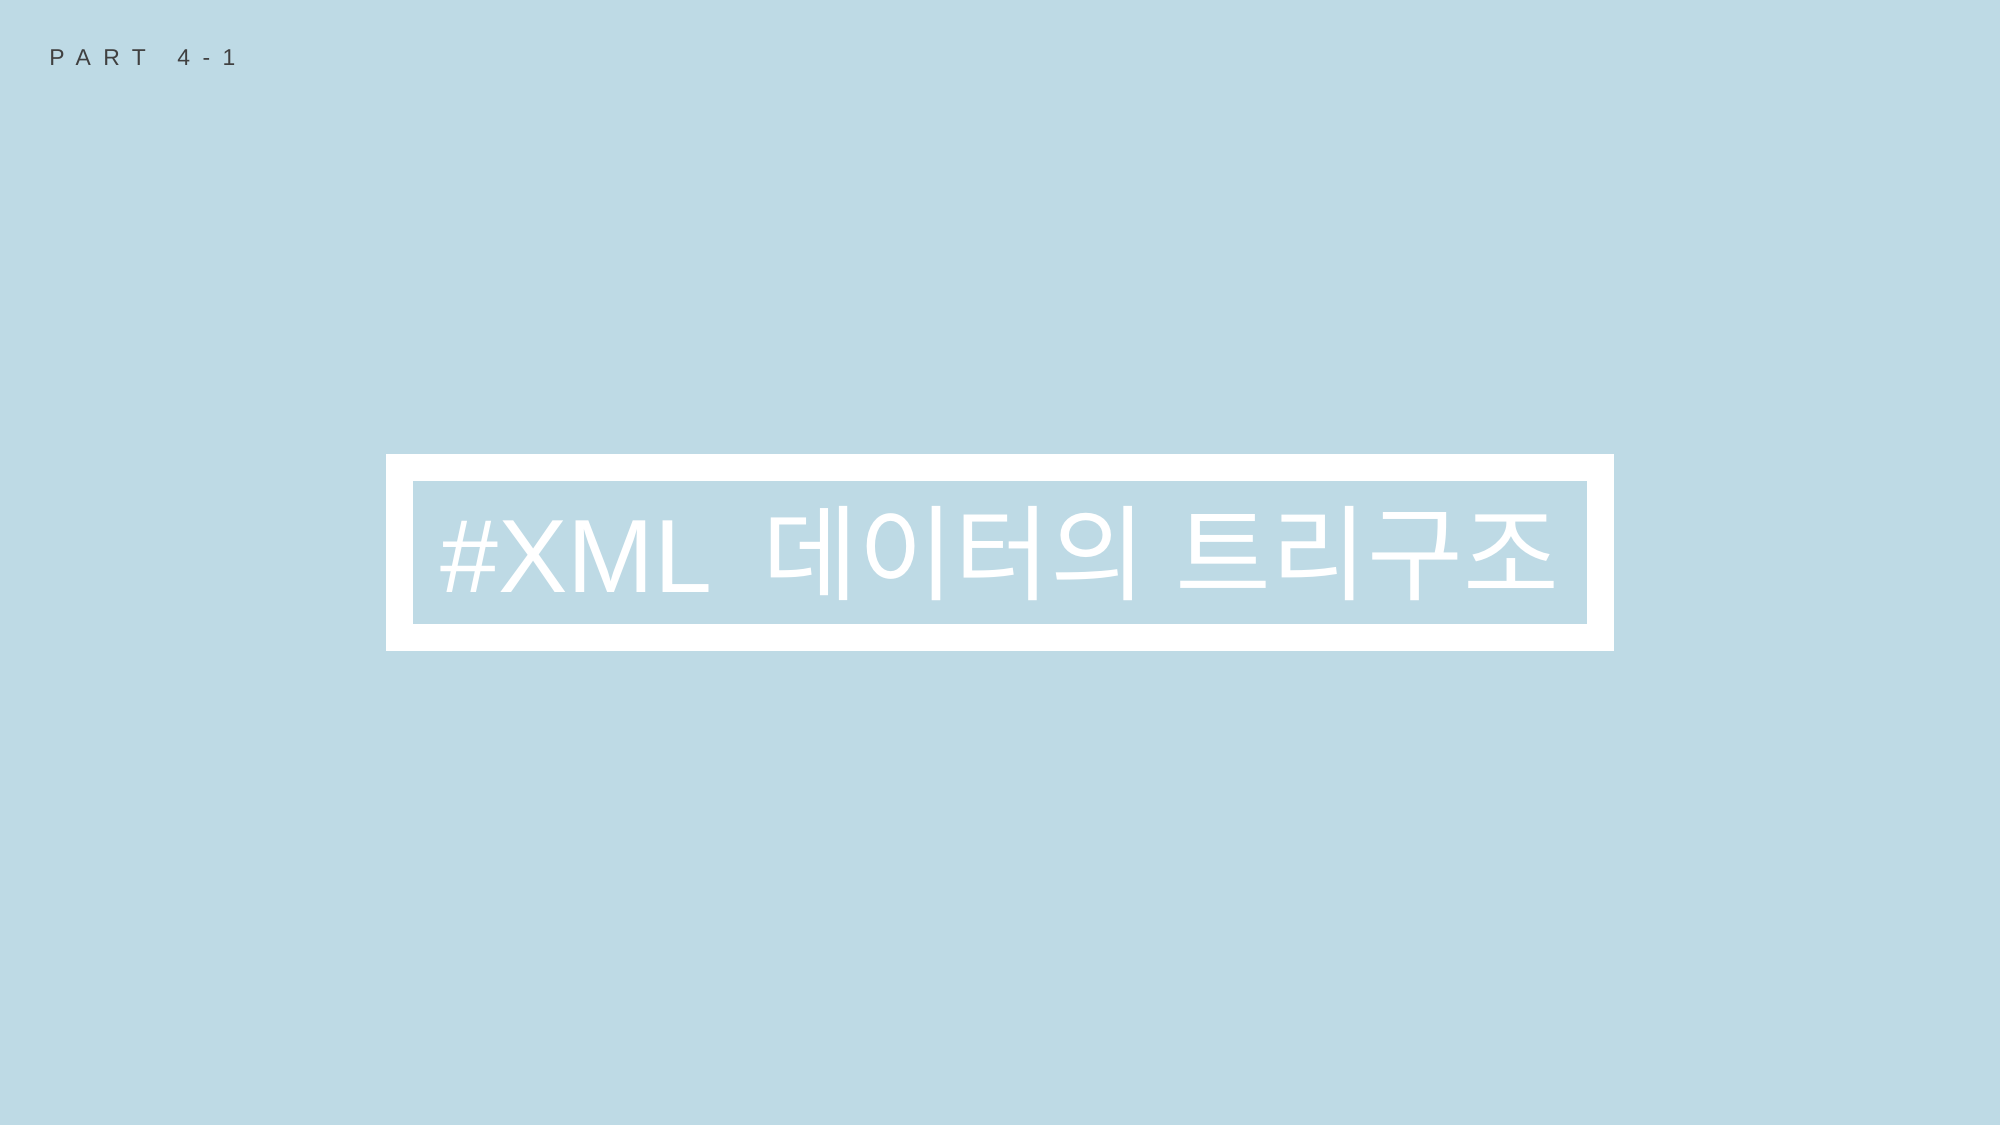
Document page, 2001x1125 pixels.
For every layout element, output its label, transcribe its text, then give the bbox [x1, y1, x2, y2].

text_box PART 4-1 [34, 35, 251, 78]
text_box [399, 466, 1601, 638]
